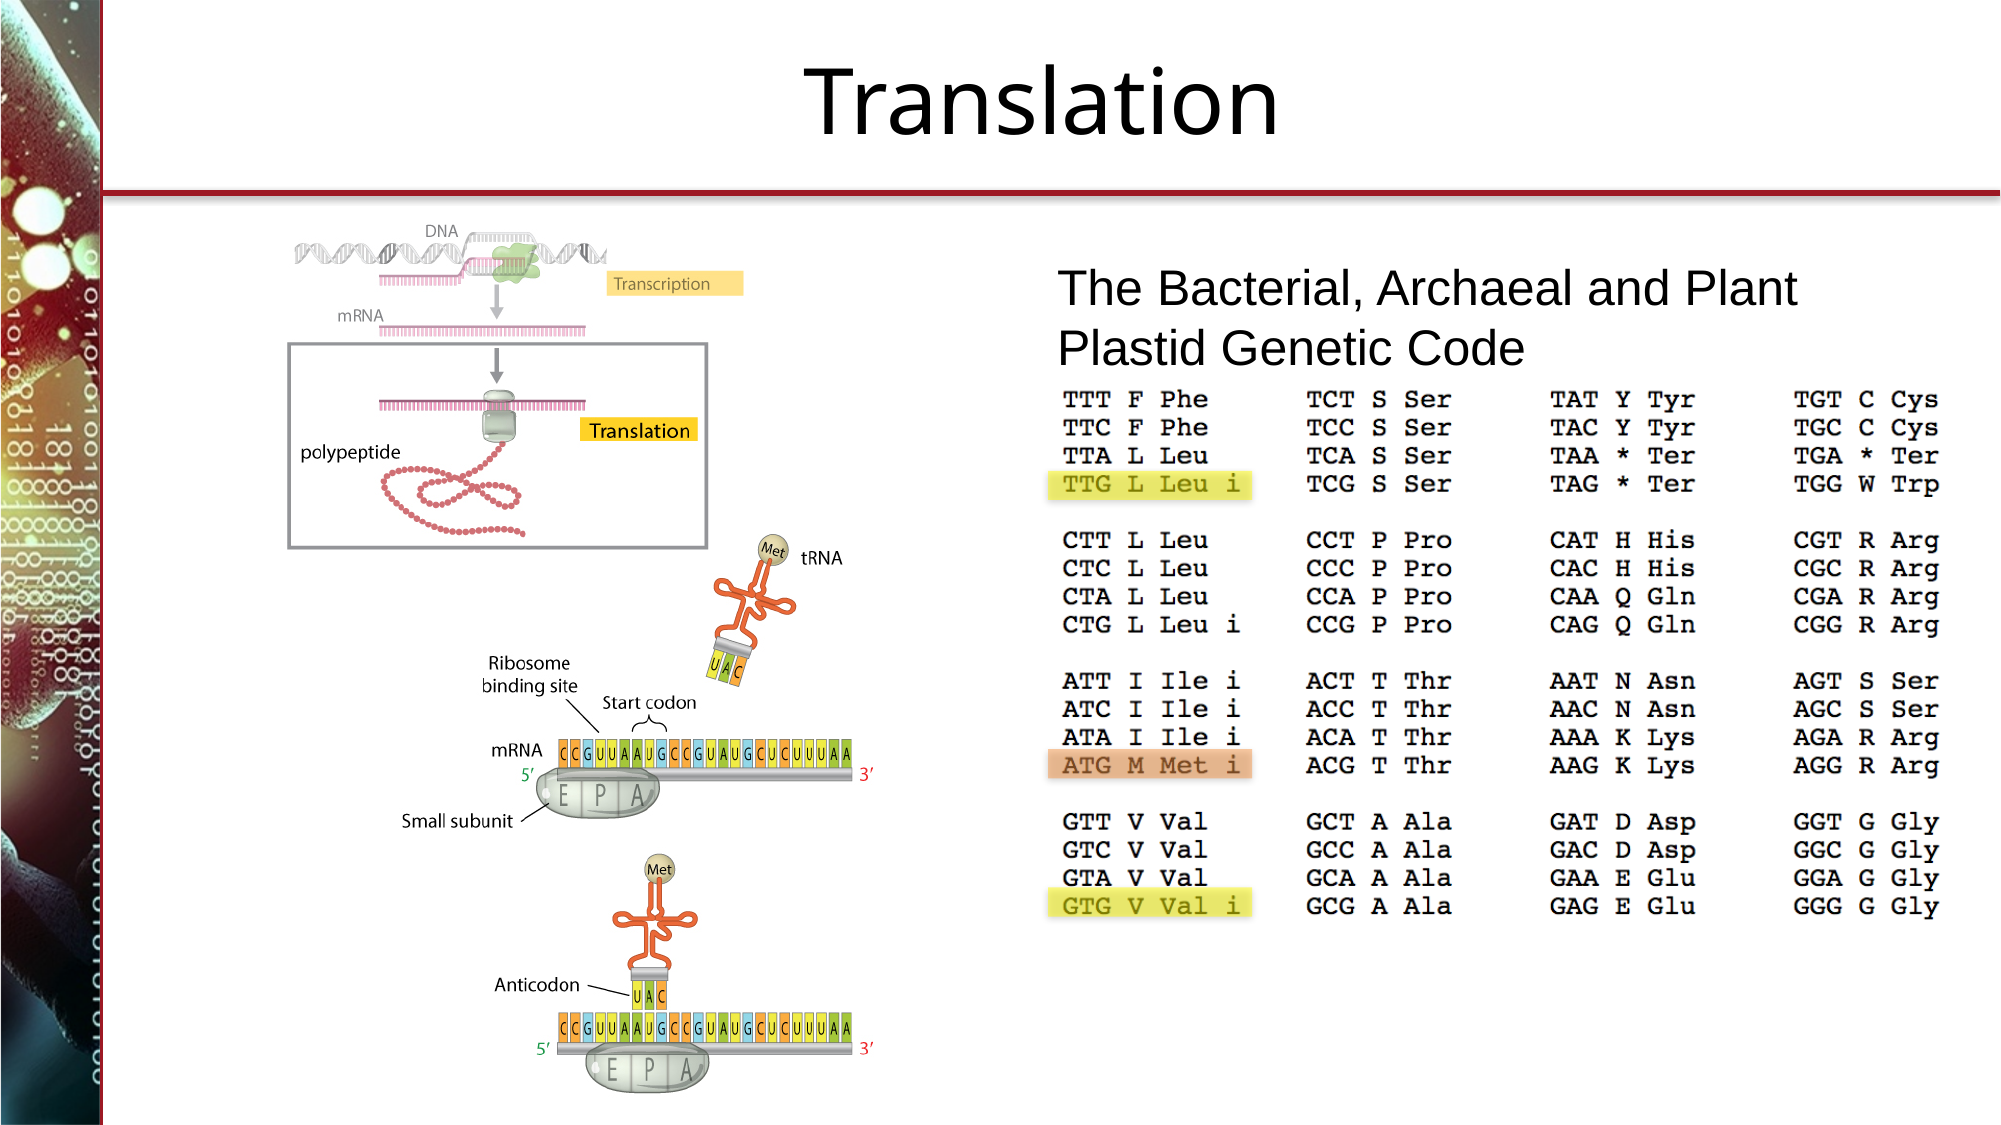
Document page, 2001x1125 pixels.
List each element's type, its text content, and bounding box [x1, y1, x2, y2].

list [1047, 376, 1956, 935]
text_box The Bacterial, Archaeal and Plant Plastid Genetic Code [1042, 248, 1936, 380]
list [279, 213, 893, 1098]
title Translation [131, 24, 1956, 172]
picture [1, 1, 99, 1124]
